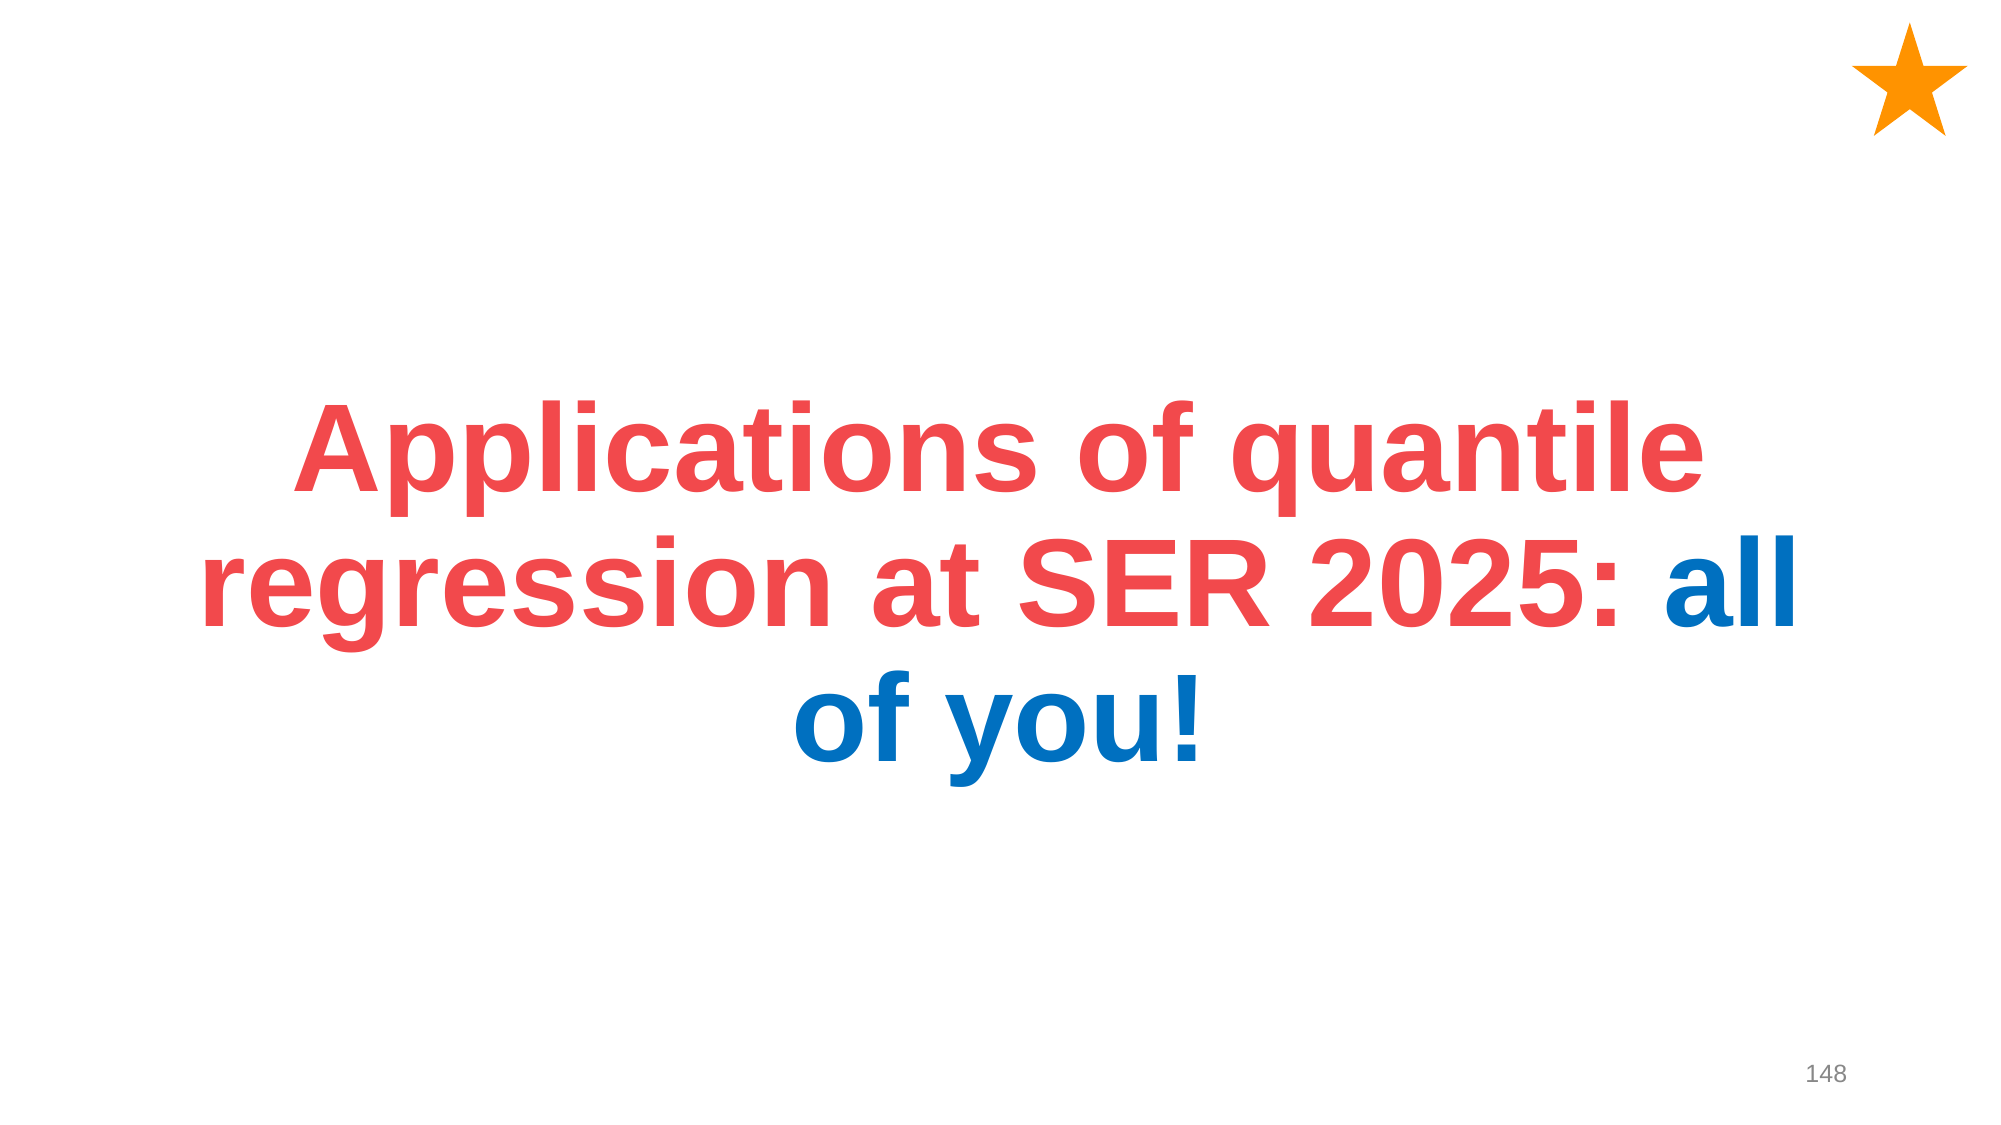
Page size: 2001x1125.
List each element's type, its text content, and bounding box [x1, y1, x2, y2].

text_box [1854, 25, 1965, 134]
title Applications of quantile regression at SER 2025: all of you! [137, 328, 1863, 797]
slide_number 148 [1412, 1042, 1863, 1103]
